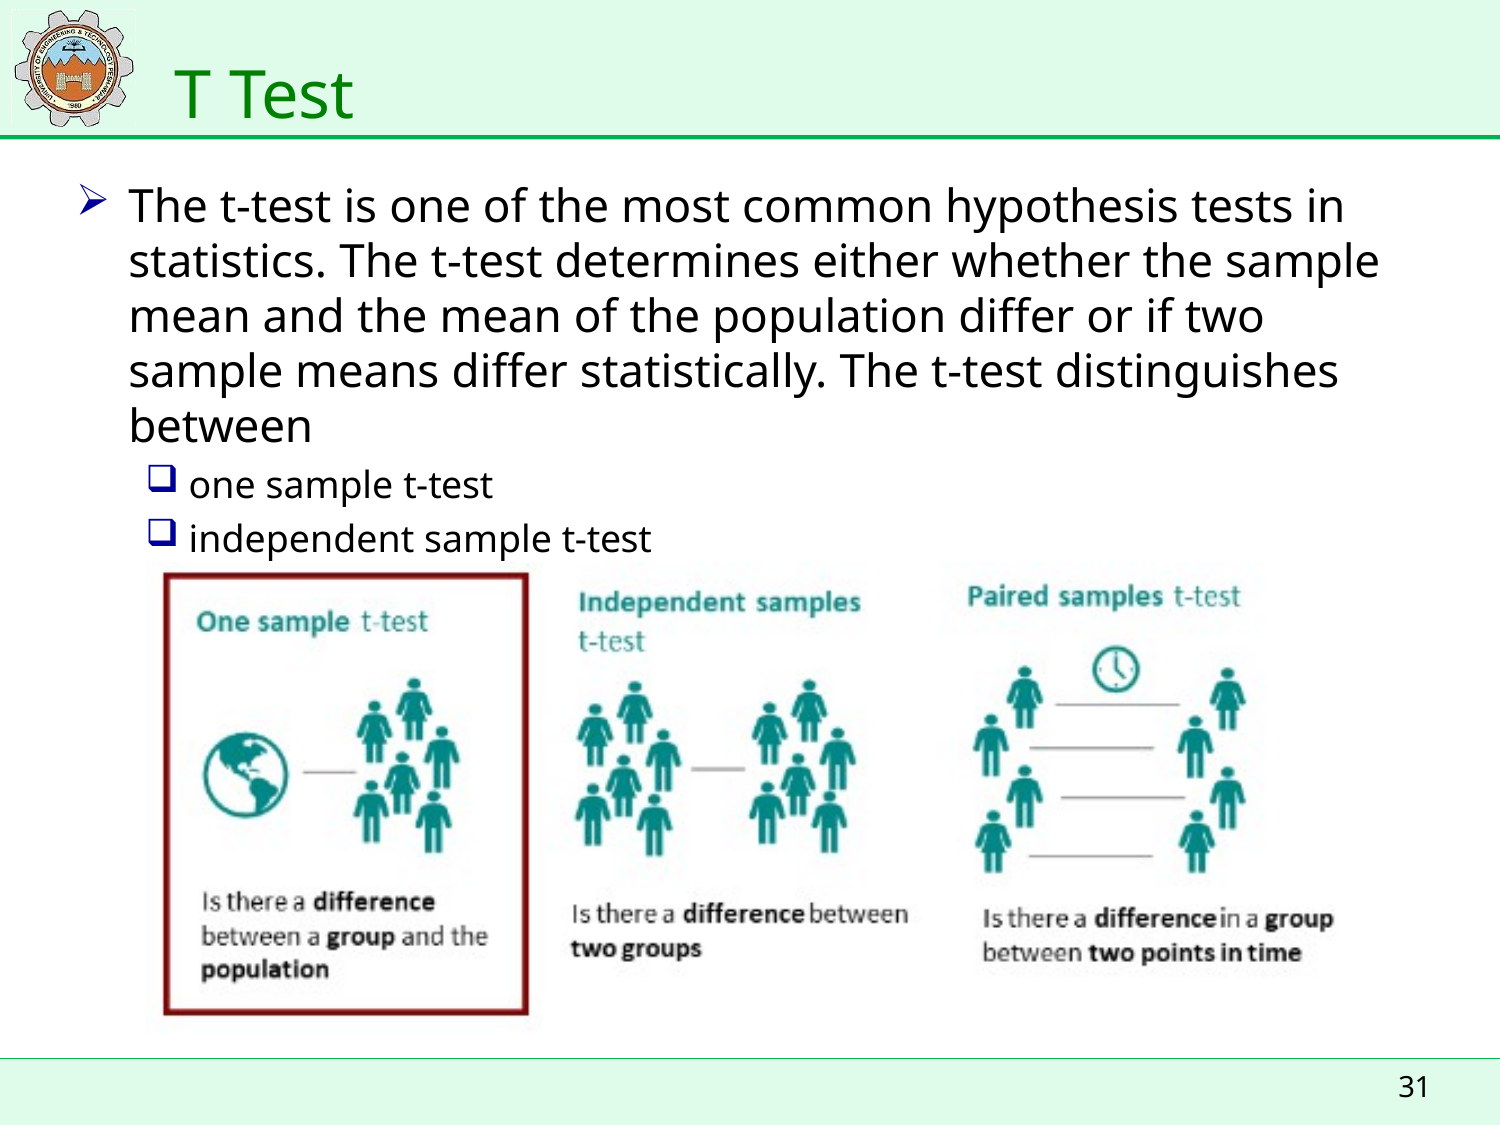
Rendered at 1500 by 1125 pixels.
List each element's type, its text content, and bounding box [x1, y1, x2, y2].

picture [146, 562, 1367, 1050]
picture [11, 9, 136, 127]
title T Test [173, 50, 1392, 175]
text_box The t-test is one of the most common hypothesis tests in statistics. The t-test determines either whether the sample mean and the mean of the population differ or if two sample means differ statistically. The t-test distinguishes between one sample t-test independent sample t-test paired samples t test [74, 175, 1425, 615]
slide_number 31 [1391, 1068, 1443, 1114]
